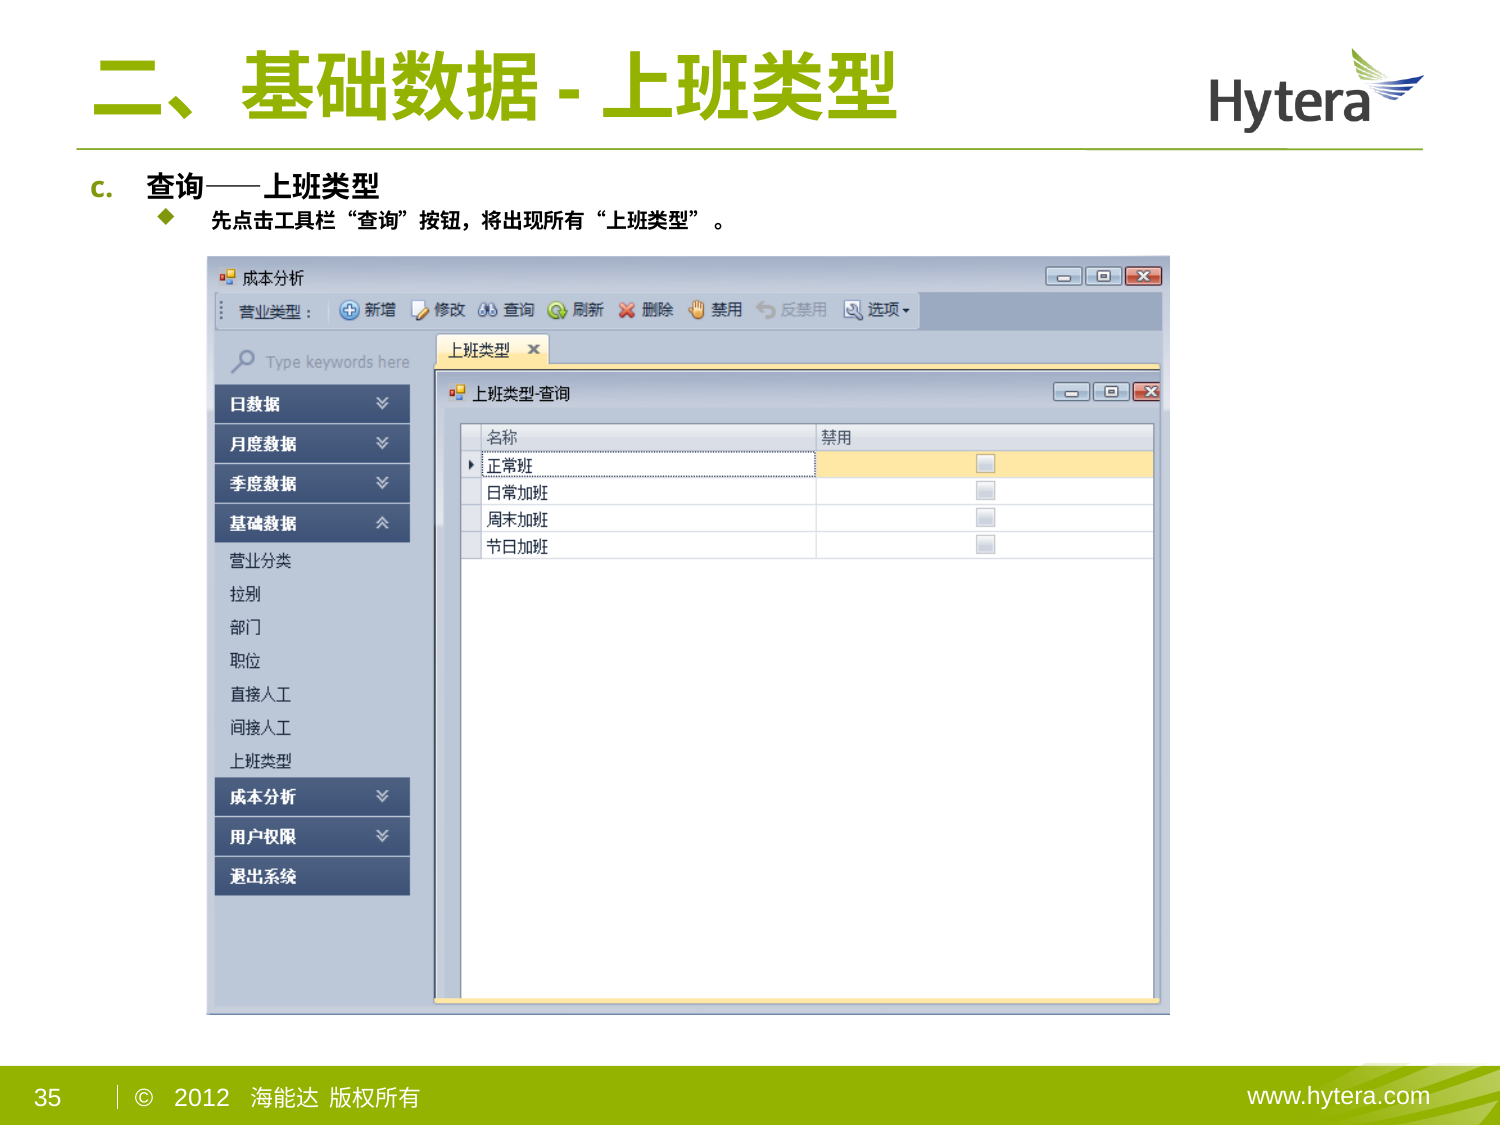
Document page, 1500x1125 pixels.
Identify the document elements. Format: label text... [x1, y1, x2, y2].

list 查询——上班类型 先点击工具栏“查询”按钮，将出现所有“上班类型” 。 [75, 160, 1425, 1059]
title 二、基础数据-上班类型 [75, 38, 1425, 131]
picture [206, 255, 1171, 1015]
picture [1135, 1063, 1500, 1125]
